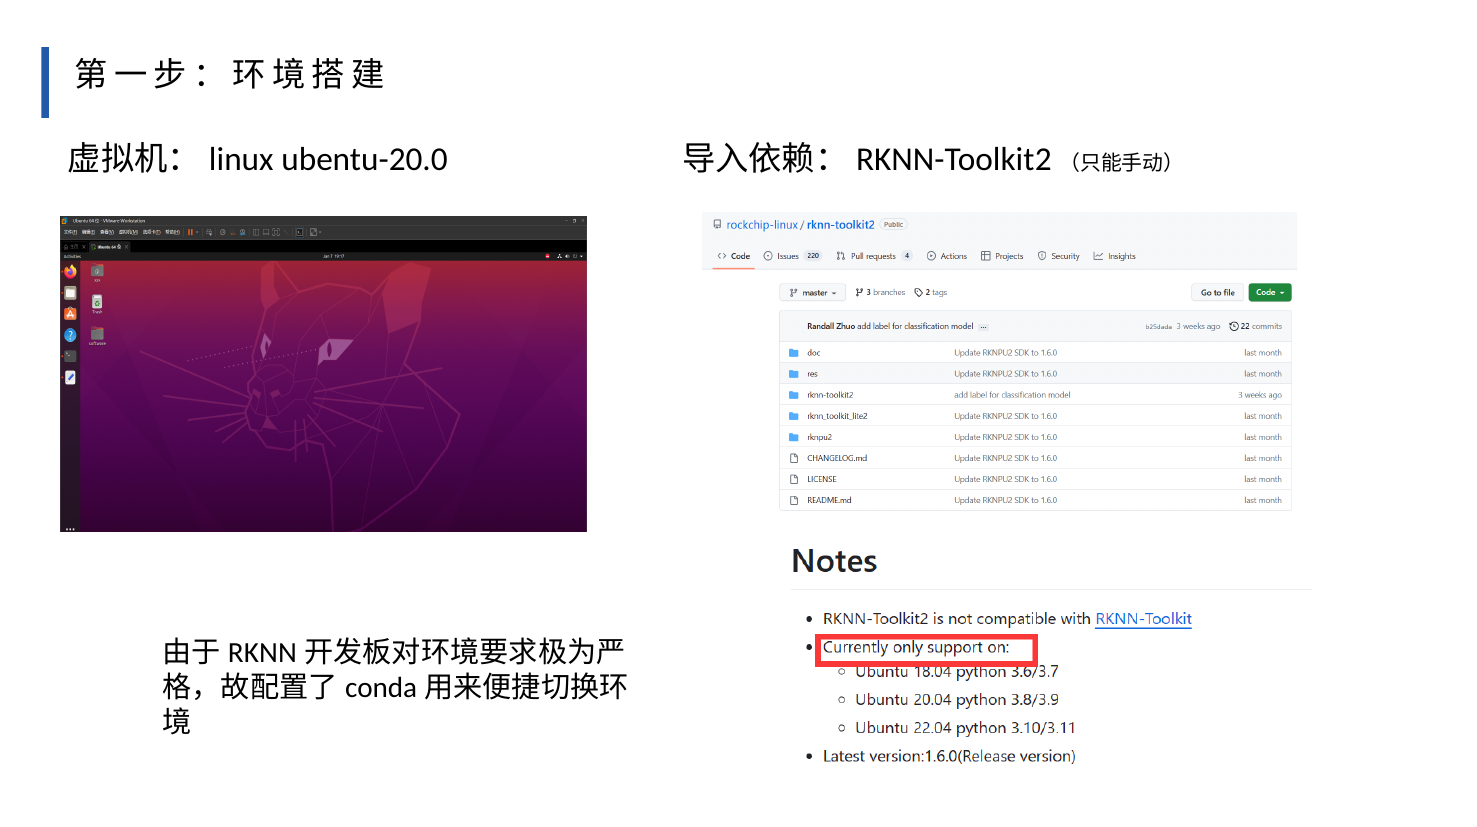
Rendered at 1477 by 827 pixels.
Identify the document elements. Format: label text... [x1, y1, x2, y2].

text_box 由于RKNN开发板对环境要求极为严格，故配置了conda用来便捷切换环境 [147, 625, 656, 668]
picture [60, 216, 588, 532]
text_box [39, 45, 51, 120]
picture [773, 542, 1312, 787]
text_box 导入依赖：RKNN-Toolkit2（只能手动） [667, 129, 1405, 185]
text_box 第一步：环境搭建 [63, 47, 396, 99]
text_box 虚拟机：linux ubentu-20.0 [53, 129, 546, 185]
picture [702, 212, 1298, 518]
